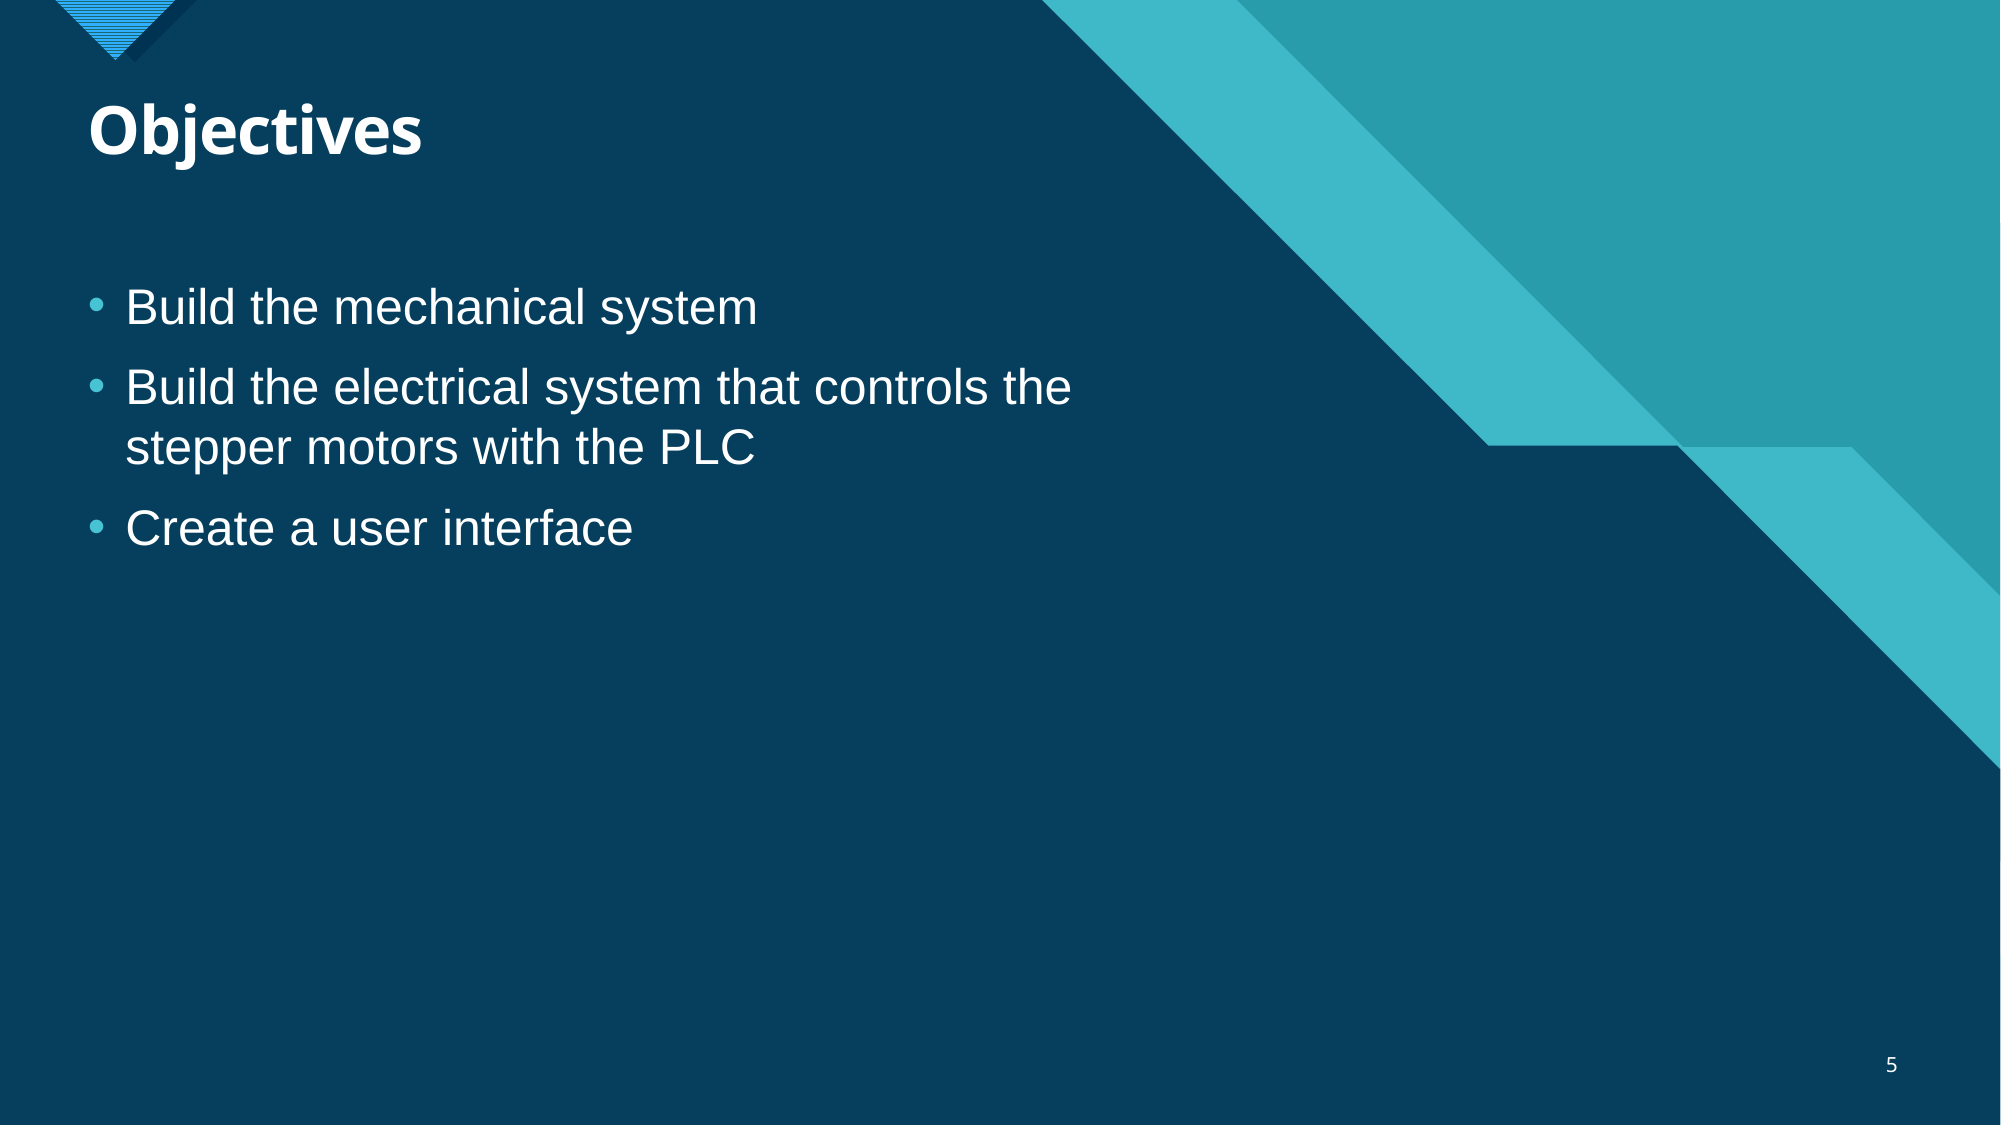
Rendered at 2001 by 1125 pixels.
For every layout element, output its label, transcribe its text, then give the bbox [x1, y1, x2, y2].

title Objectives [72, 89, 1913, 177]
list Build the mechanical system Build the electrical system that controls the stepper motors with the PLC Create a user interface [72, 266, 1175, 939]
slide_number 5 [1845, 1035, 1913, 1096]
